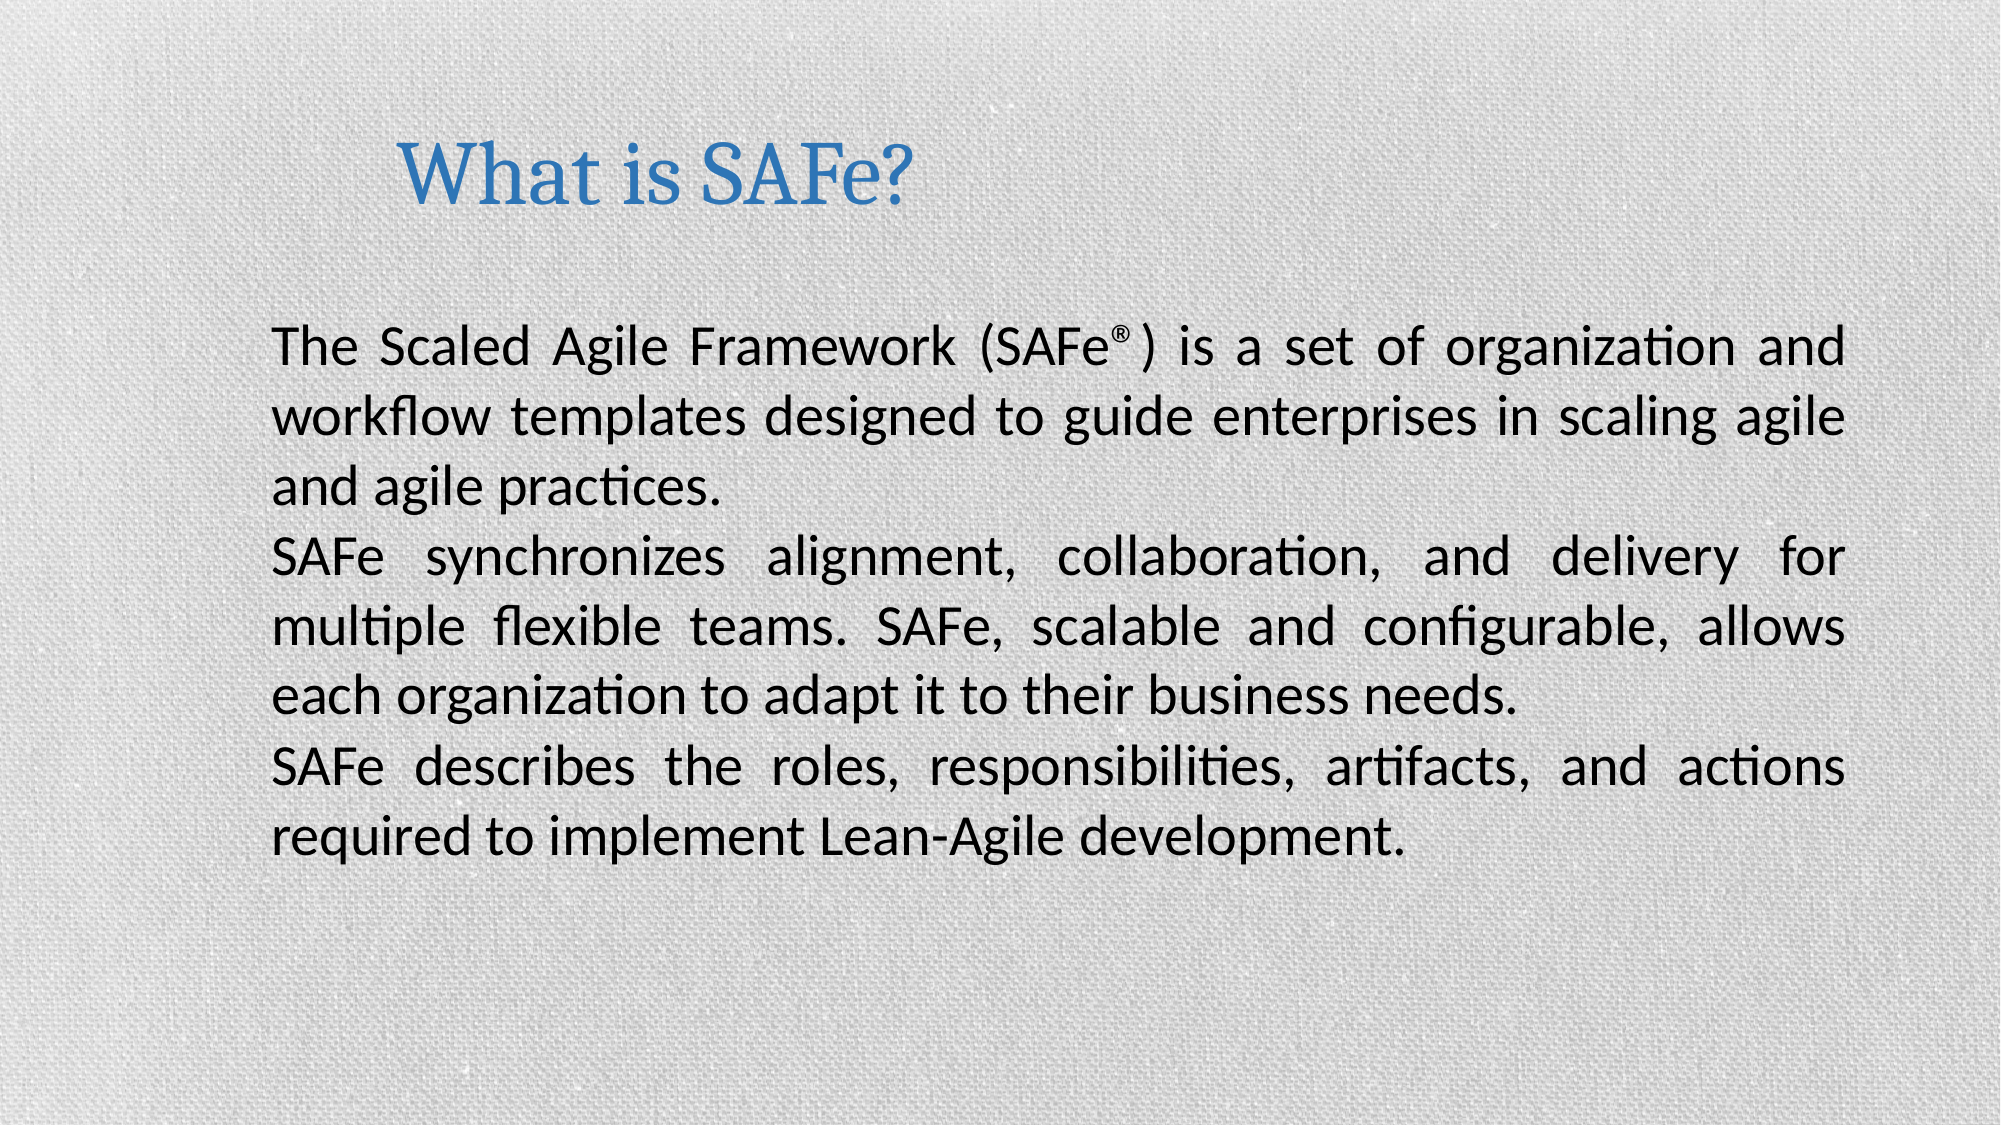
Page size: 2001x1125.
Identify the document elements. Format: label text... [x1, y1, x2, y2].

picture [0, 0, 2001, 1125]
text_box What is SAFe? [381, 59, 1863, 277]
text_box The Scaled Agile Framework (SAFe®) is a set of organization and workflow templates designed to guide enterprises in scaling agile and agile practices. SAFe synchronizes alignment, collaboration, and delivery for multiple flexible teams. SAFe, scalable and configurable, allows each organization to adapt it to their business needs. SAFe describes the roles, responsibilities, artifacts, and actions required to implement Lean-Agile development. [256, 299, 1863, 1013]
